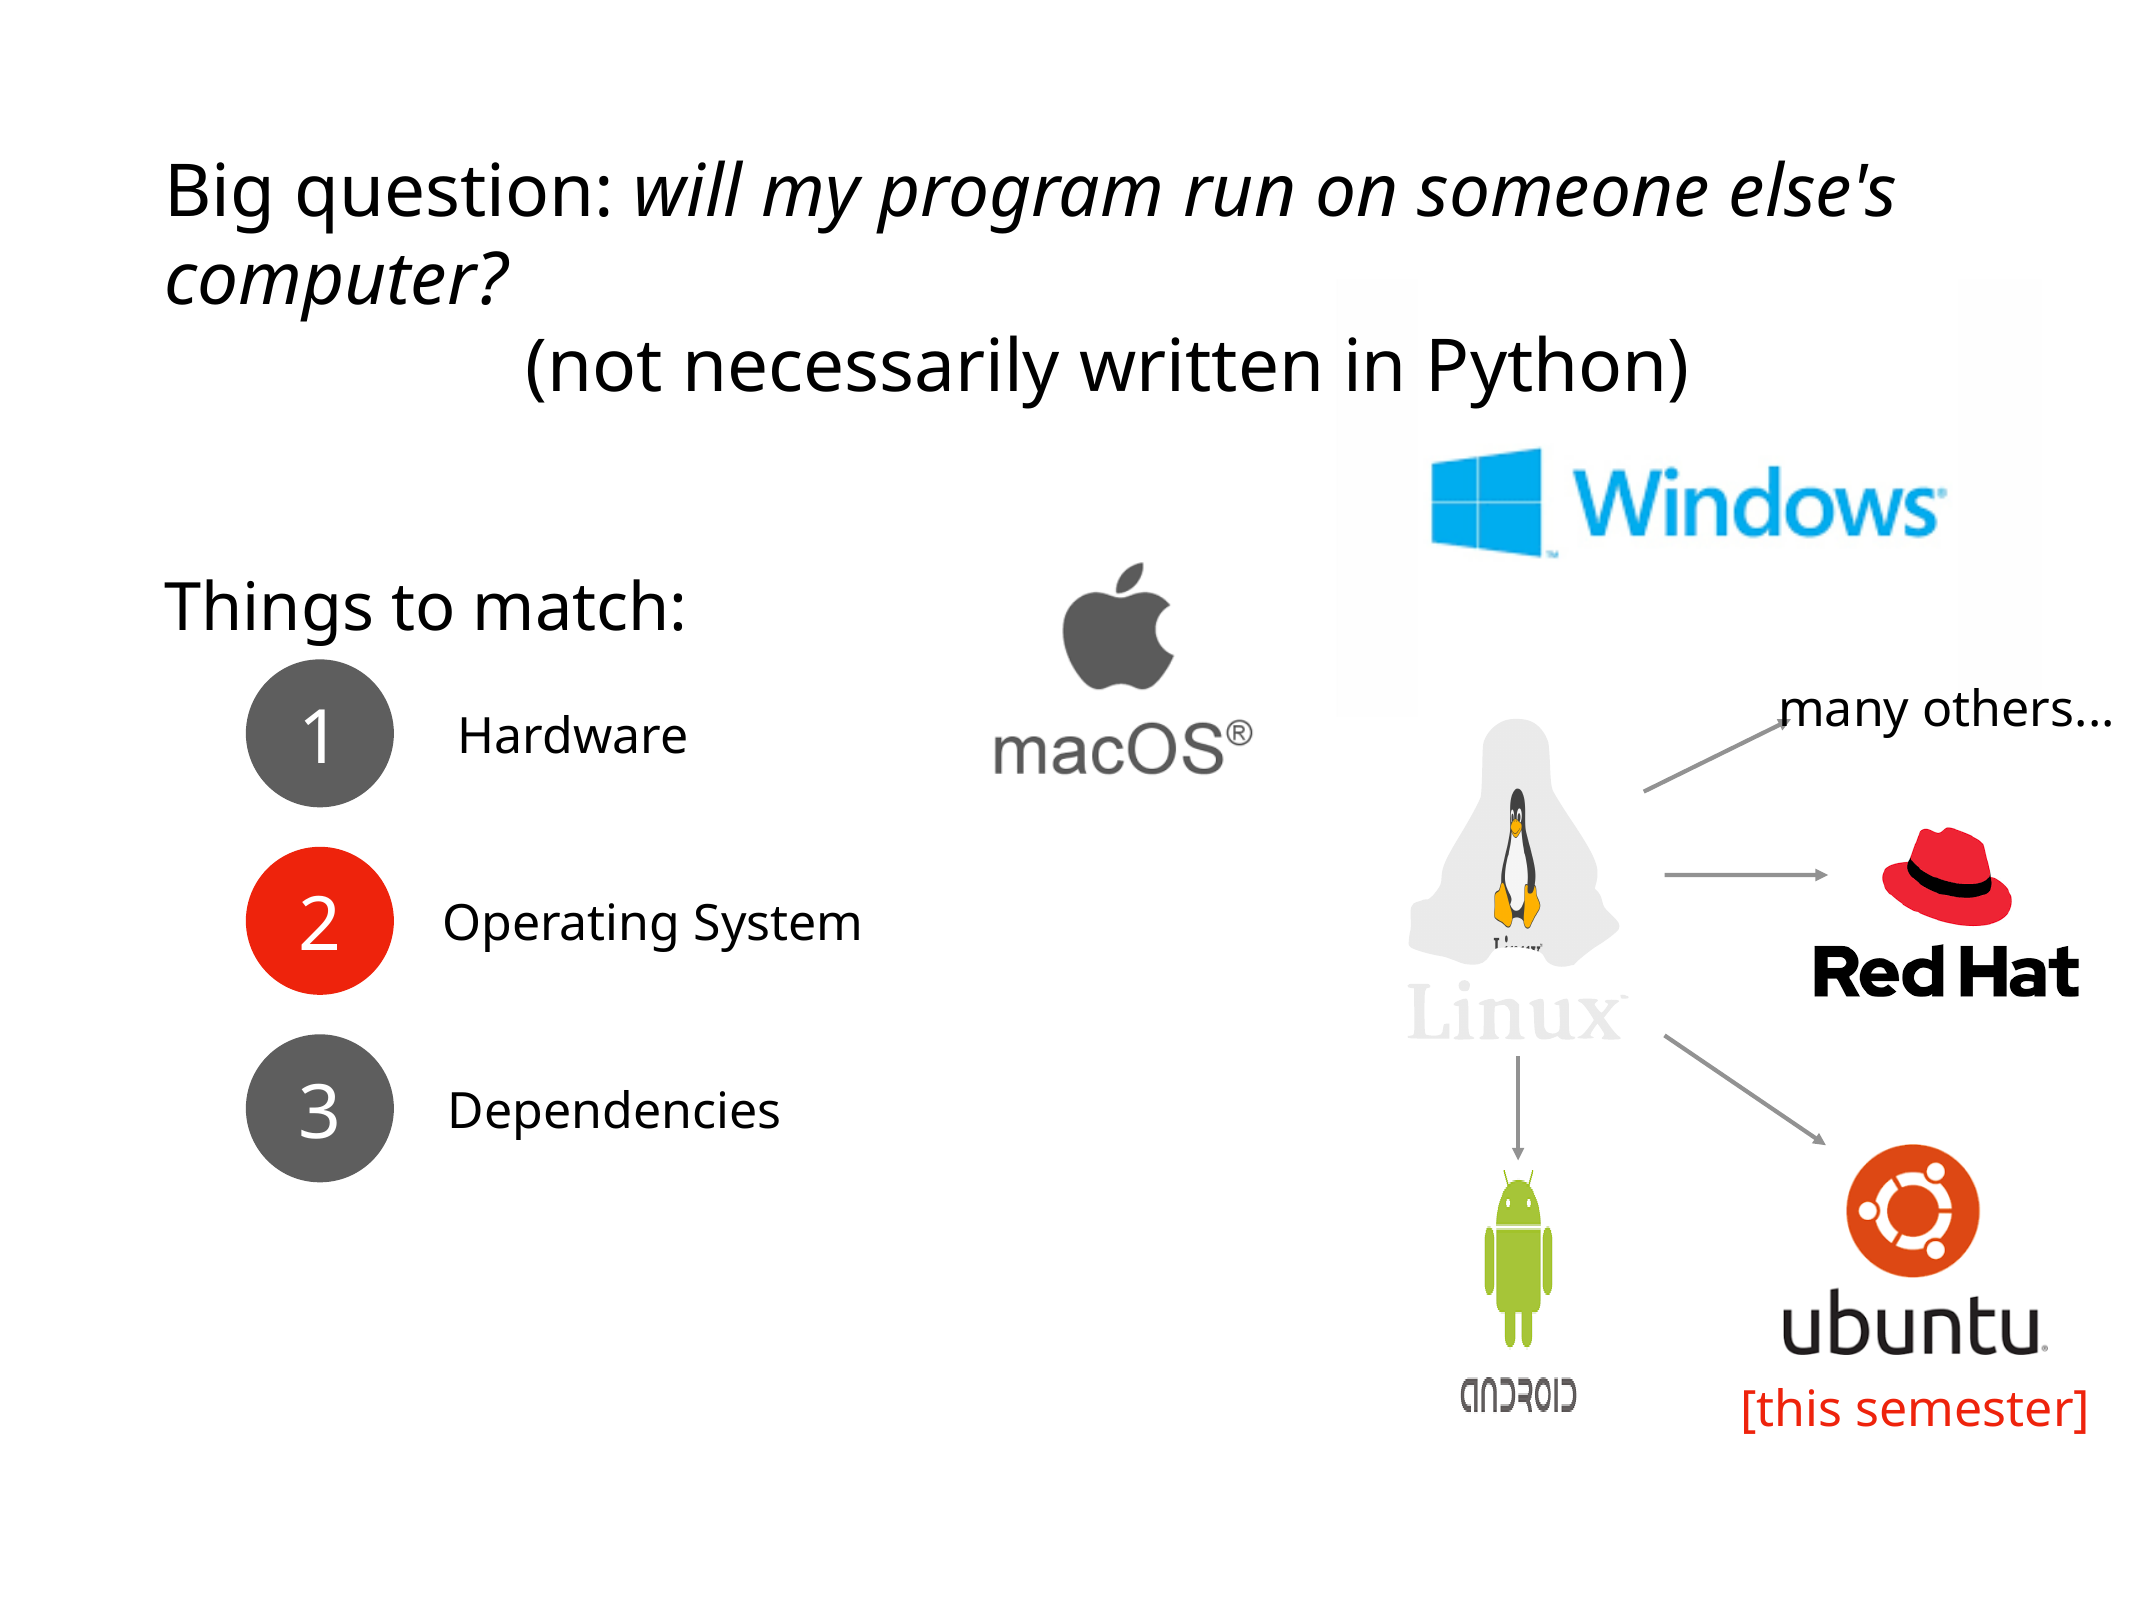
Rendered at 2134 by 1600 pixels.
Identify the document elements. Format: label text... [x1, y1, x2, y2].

picture [1782, 1144, 2048, 1355]
picture [1336, 278, 2042, 1040]
text_box many others... [1770, 667, 2124, 745]
text_box 1 [245, 659, 394, 808]
picture [1377, 1116, 1659, 1467]
picture [980, 534, 1261, 815]
text_box [this semester] [1732, 1367, 2099, 1445]
text_box Dependencies [439, 1070, 791, 1147]
text_box 3 [245, 1034, 394, 1183]
text_box [1664, 1035, 1826, 1144]
text_box Operating System [433, 882, 873, 960]
text_box 2 [245, 846, 394, 995]
list Big question: will my program run on someone else's computer? (not necessarily written in Python) Things to match: [155, 134, 1978, 615]
text_box Hardware [449, 695, 697, 772]
picture [1814, 826, 2080, 998]
